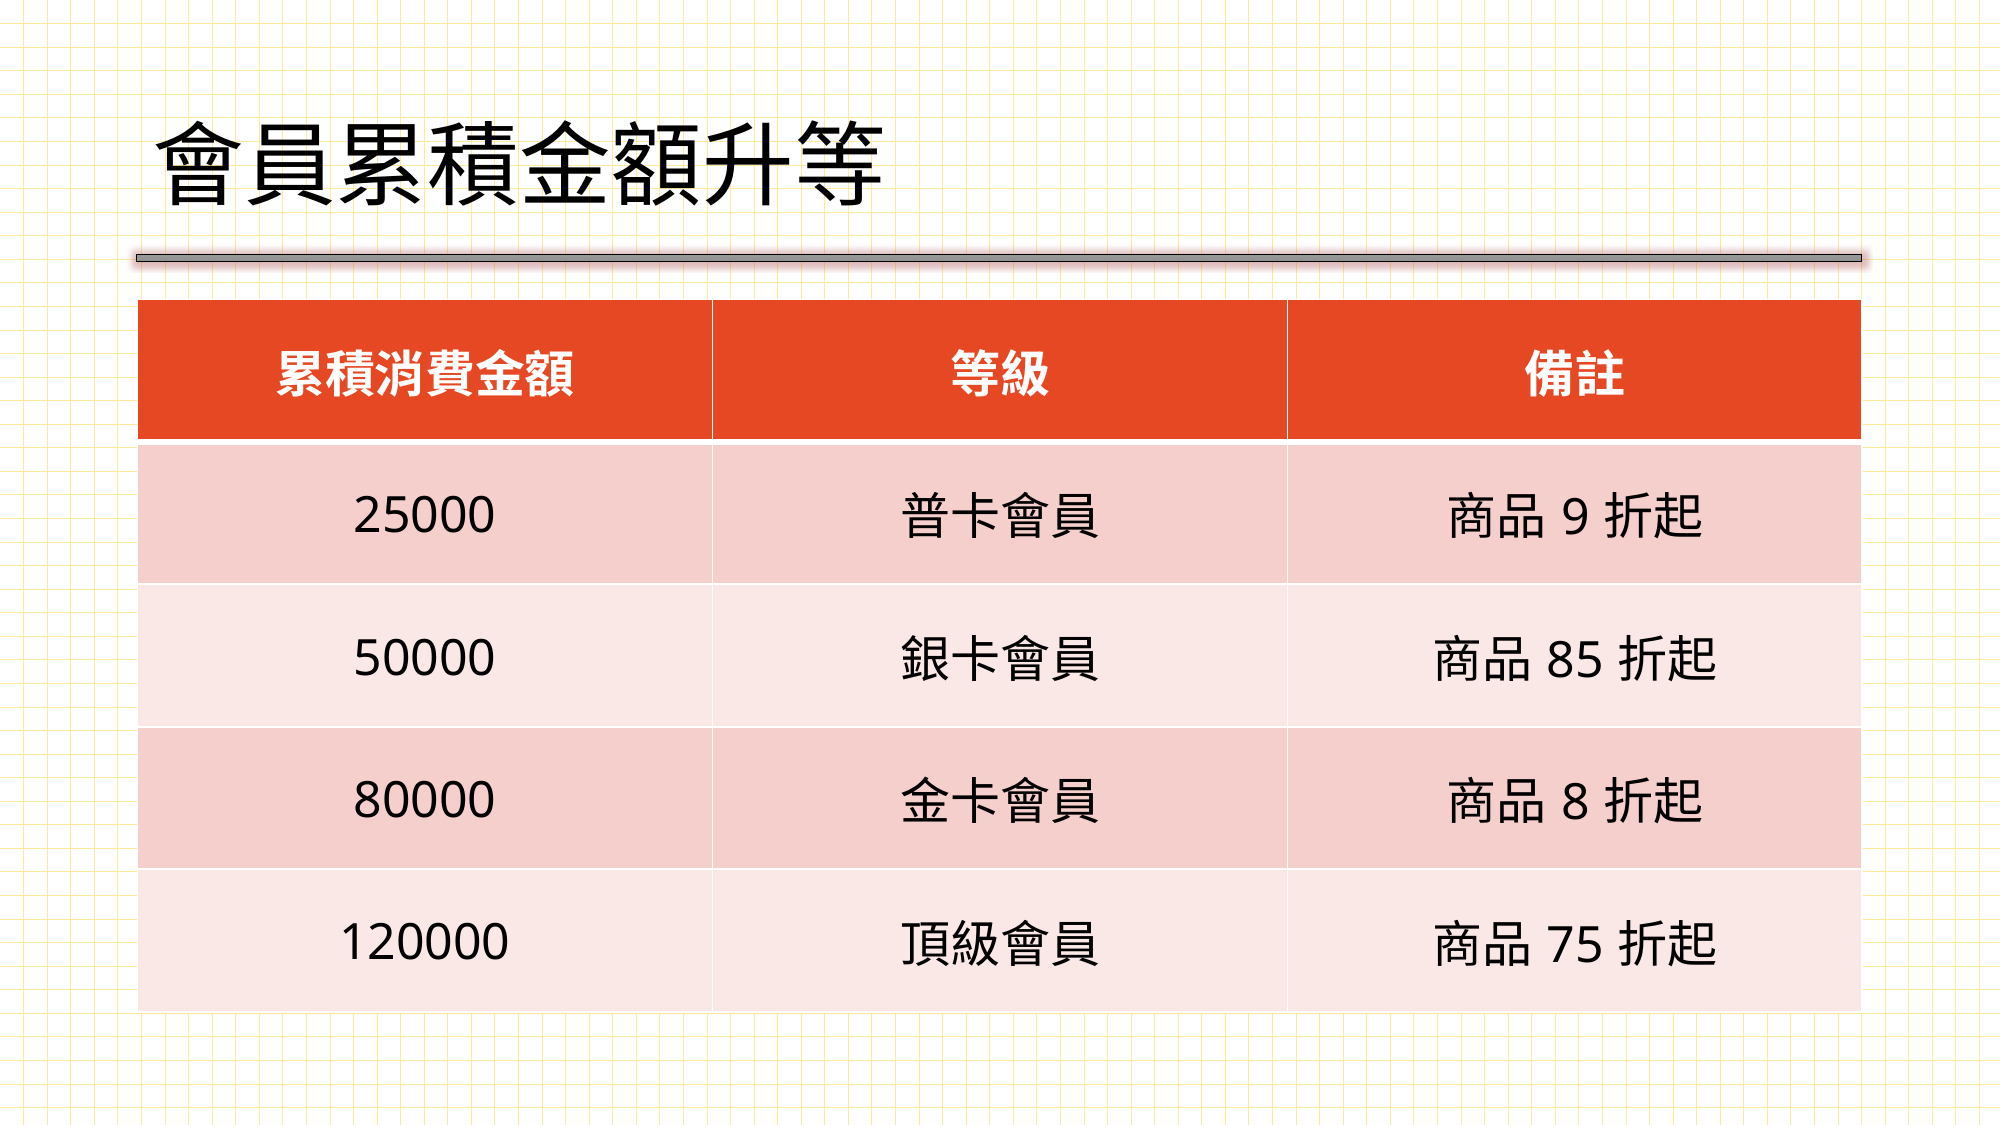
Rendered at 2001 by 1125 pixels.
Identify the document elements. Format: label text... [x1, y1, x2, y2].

table_header 累積消費金額 [138, 300, 712, 439]
table_header 等級 [713, 300, 1287, 439]
table_cell 頂級會員 [713, 870, 1287, 1011]
table_cell 50000 [138, 585, 712, 726]
table_cell 普卡會員 [713, 445, 1287, 583]
table_cell 商品8折起 [1288, 728, 1861, 868]
table_cell 商品9折起 [1288, 445, 1861, 583]
title 會員累積金額升等 [137, 59, 1863, 278]
table_cell 25000 [138, 445, 712, 583]
table_cell 80000 [138, 728, 712, 868]
table_cell 120000 [138, 870, 712, 1011]
table_cell 銀卡會員 [713, 585, 1287, 726]
table_cell 商品75折起 [1288, 870, 1861, 1011]
table_header 備註 [1288, 300, 1861, 439]
table_cell 商品85折起 [1288, 585, 1861, 726]
table_cell 金卡會員 [713, 728, 1287, 868]
